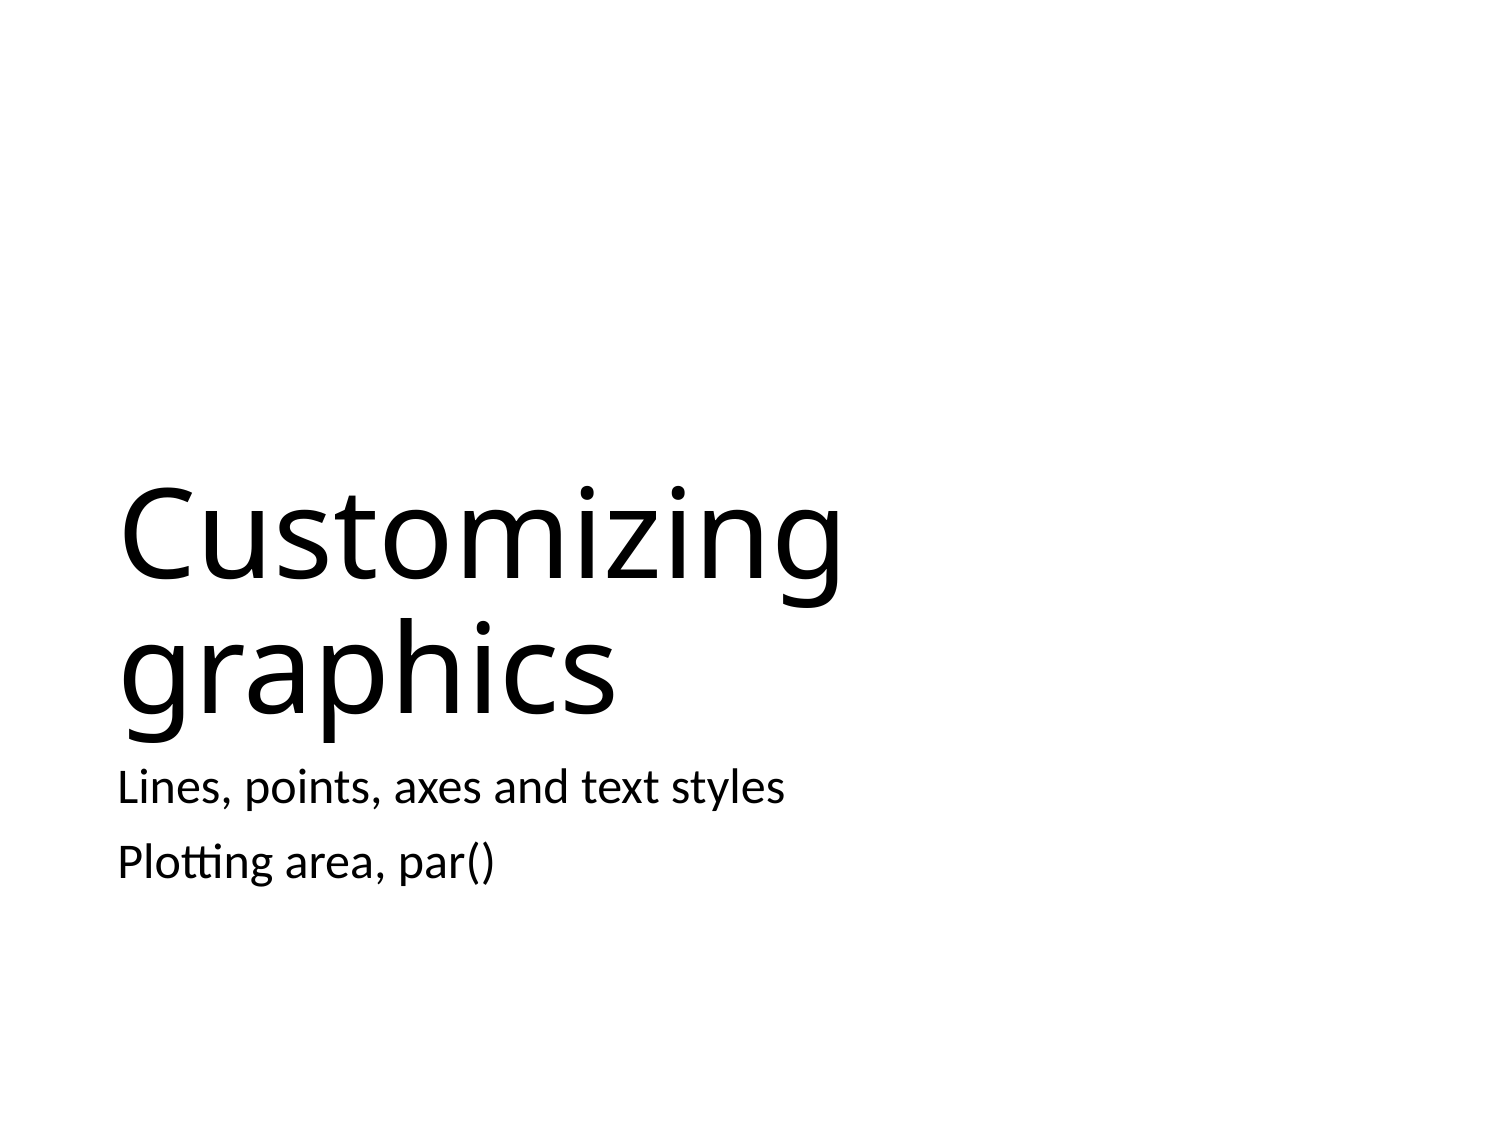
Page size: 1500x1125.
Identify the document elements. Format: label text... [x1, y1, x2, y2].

title Customizing graphics [102, 280, 1397, 749]
list Lines, points, axes and text styles Plotting area, par() [102, 752, 1397, 999]
